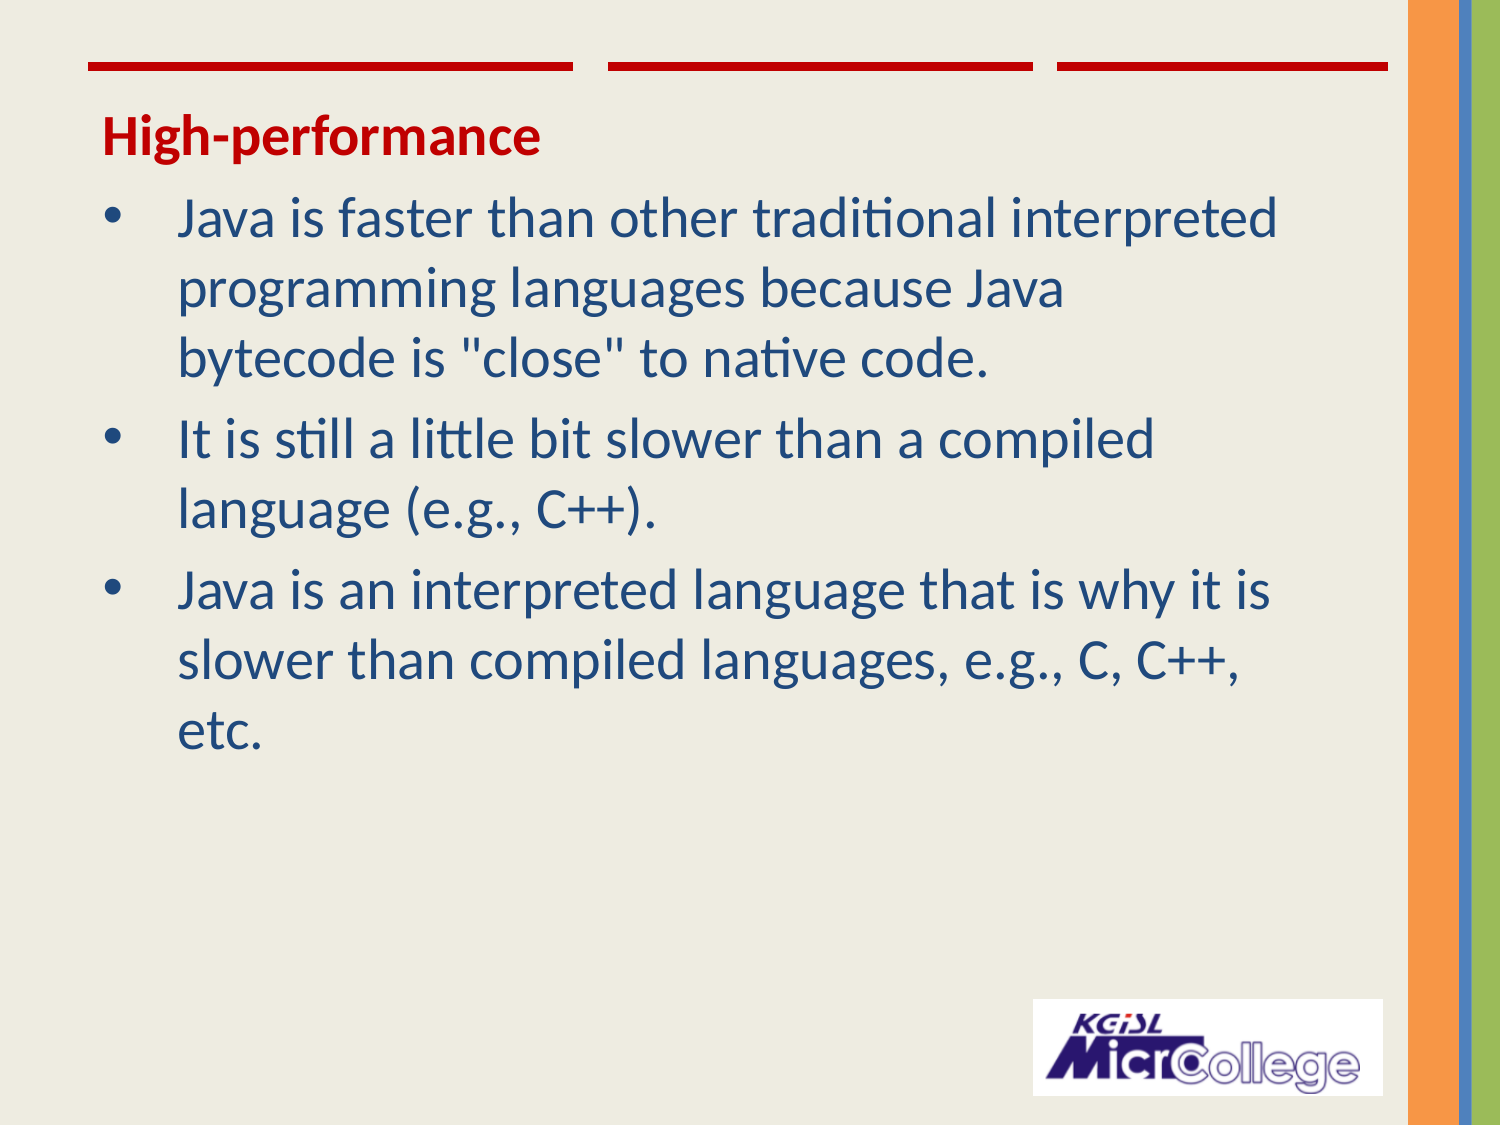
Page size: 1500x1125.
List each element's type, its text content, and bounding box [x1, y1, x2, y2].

picture [1033, 999, 1384, 1096]
list High-performance Java is faster than other traditional interpreted programming languages because Java bytecode is "close" to native code. It is still a little bit slower than a compiled language (e.g., C++). Java is an interpreted language that is why it is slower than compiled languages, e.g., C, C++, etc. [87, 90, 1313, 1100]
